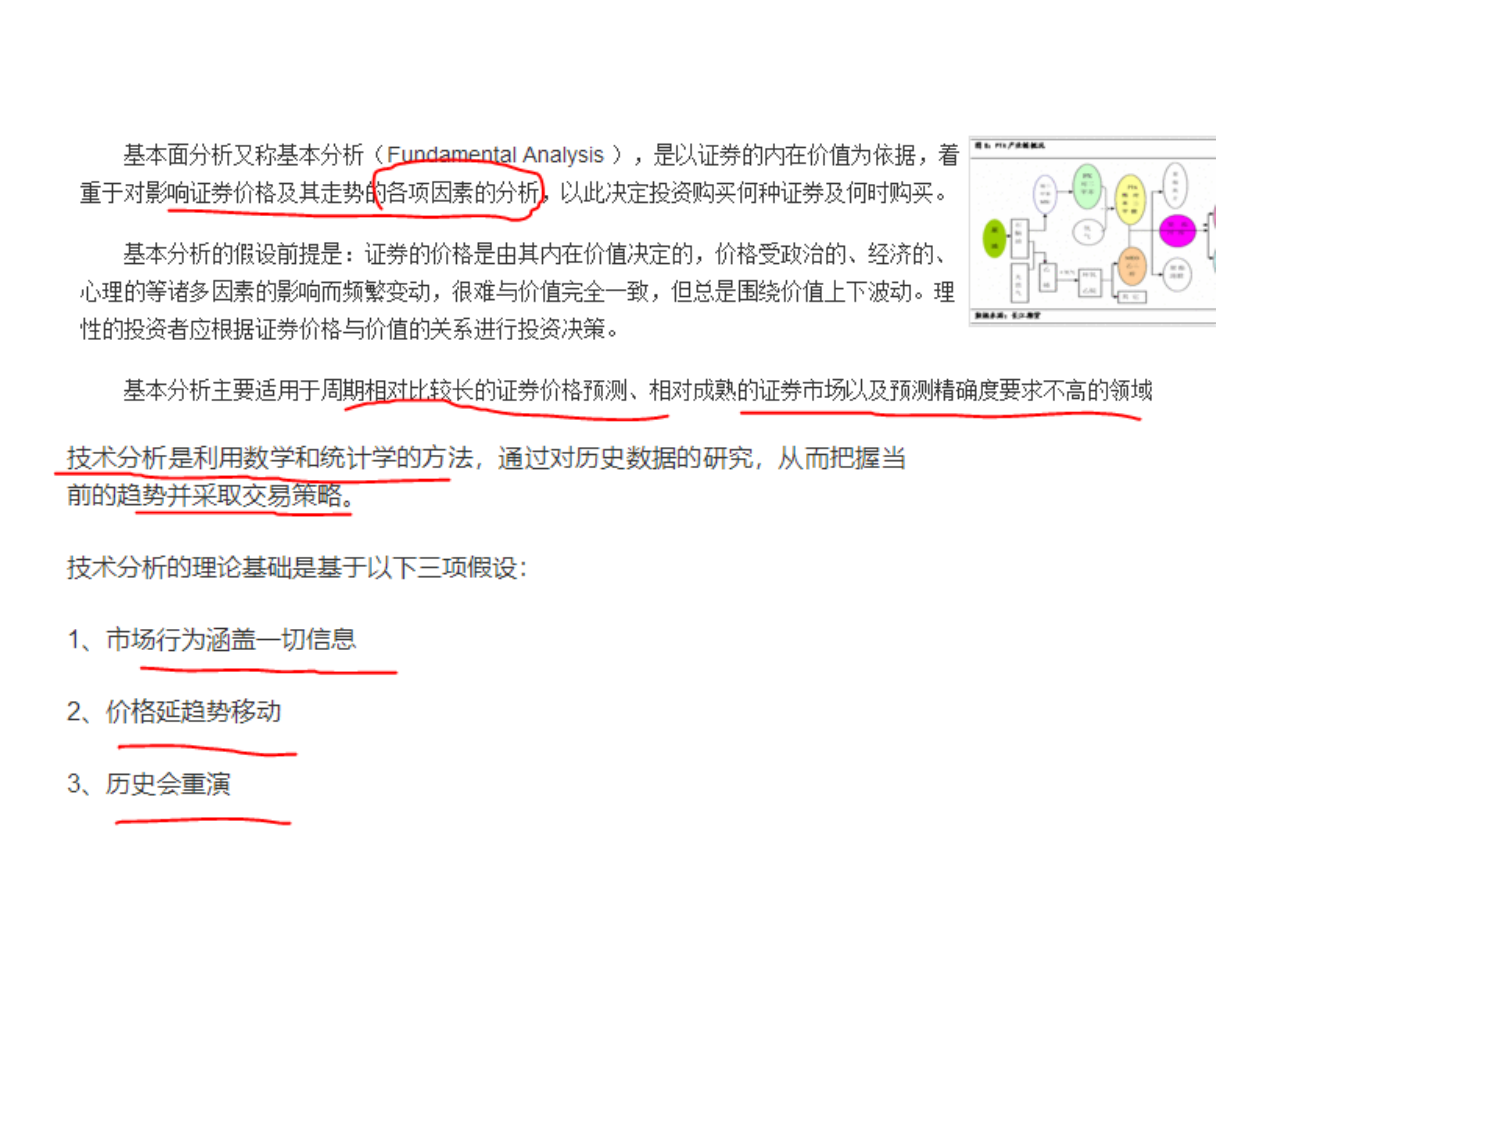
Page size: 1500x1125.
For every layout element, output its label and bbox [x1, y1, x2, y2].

list [76, 125, 1216, 445]
picture [52, 432, 952, 835]
